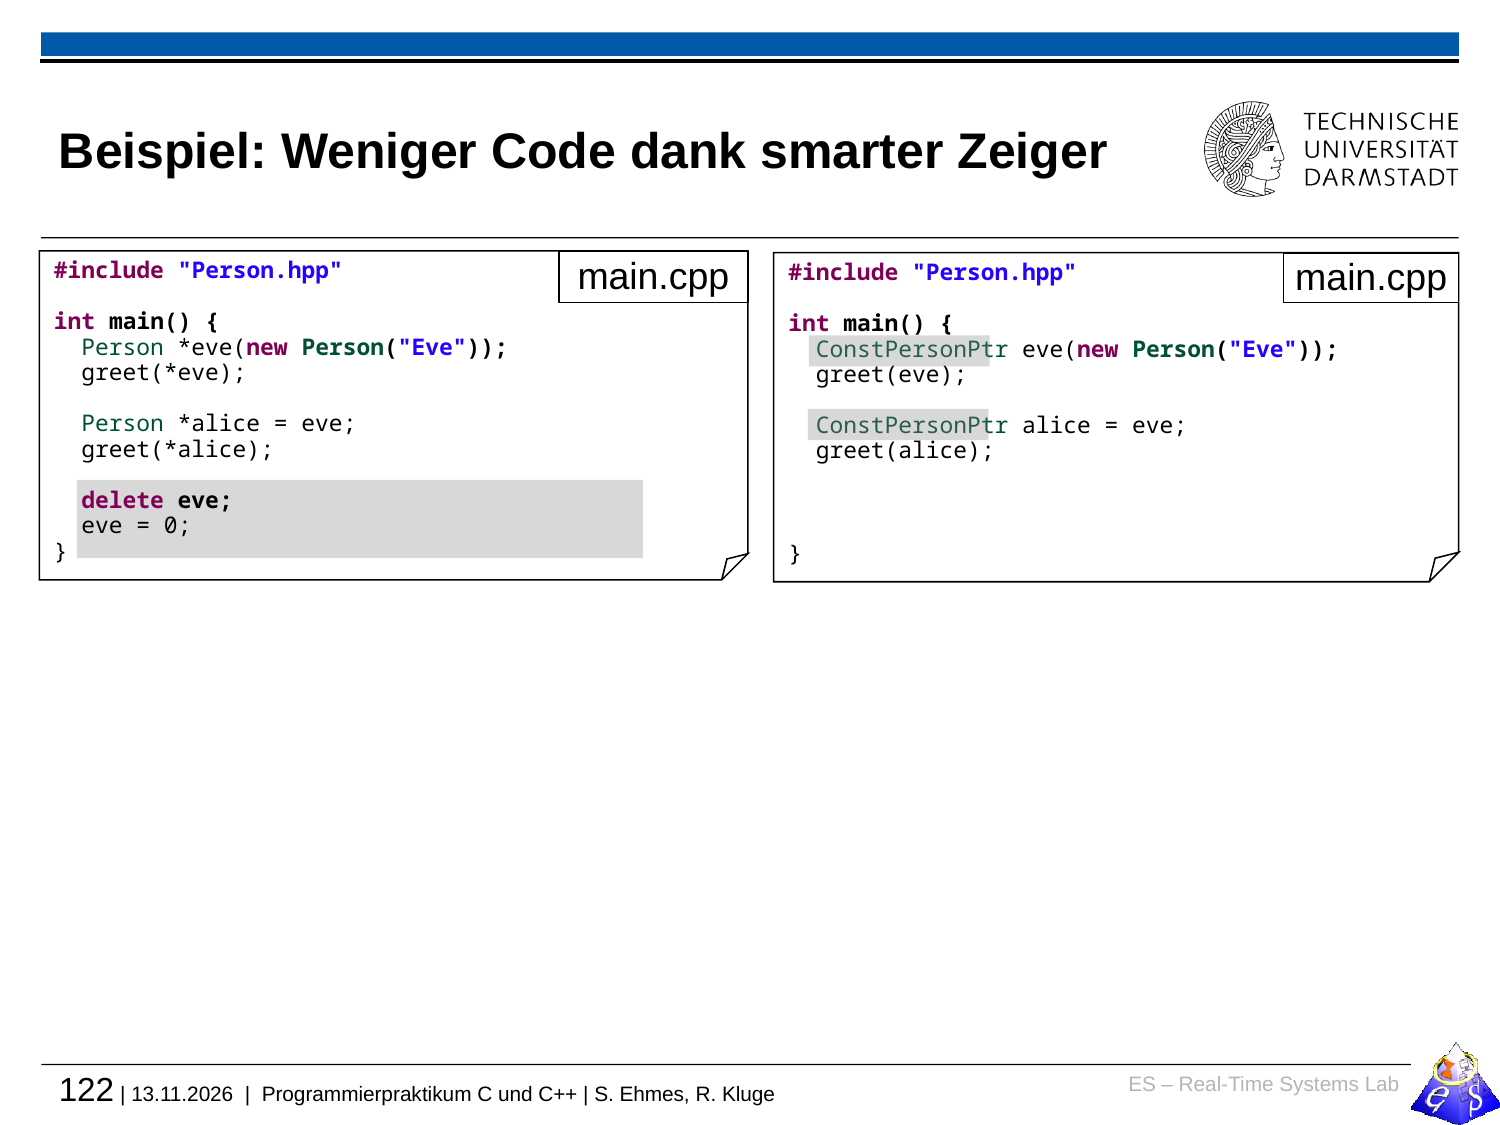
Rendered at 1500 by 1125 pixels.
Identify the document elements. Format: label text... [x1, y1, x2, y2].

picture [1187, 84, 1483, 214]
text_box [39, 250, 749, 581]
picture [1411, 1041, 1500, 1125]
title Beispiel: Weniger Code dank smarter Zeiger [58, 80, 1187, 218]
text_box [773, 252, 1459, 582]
